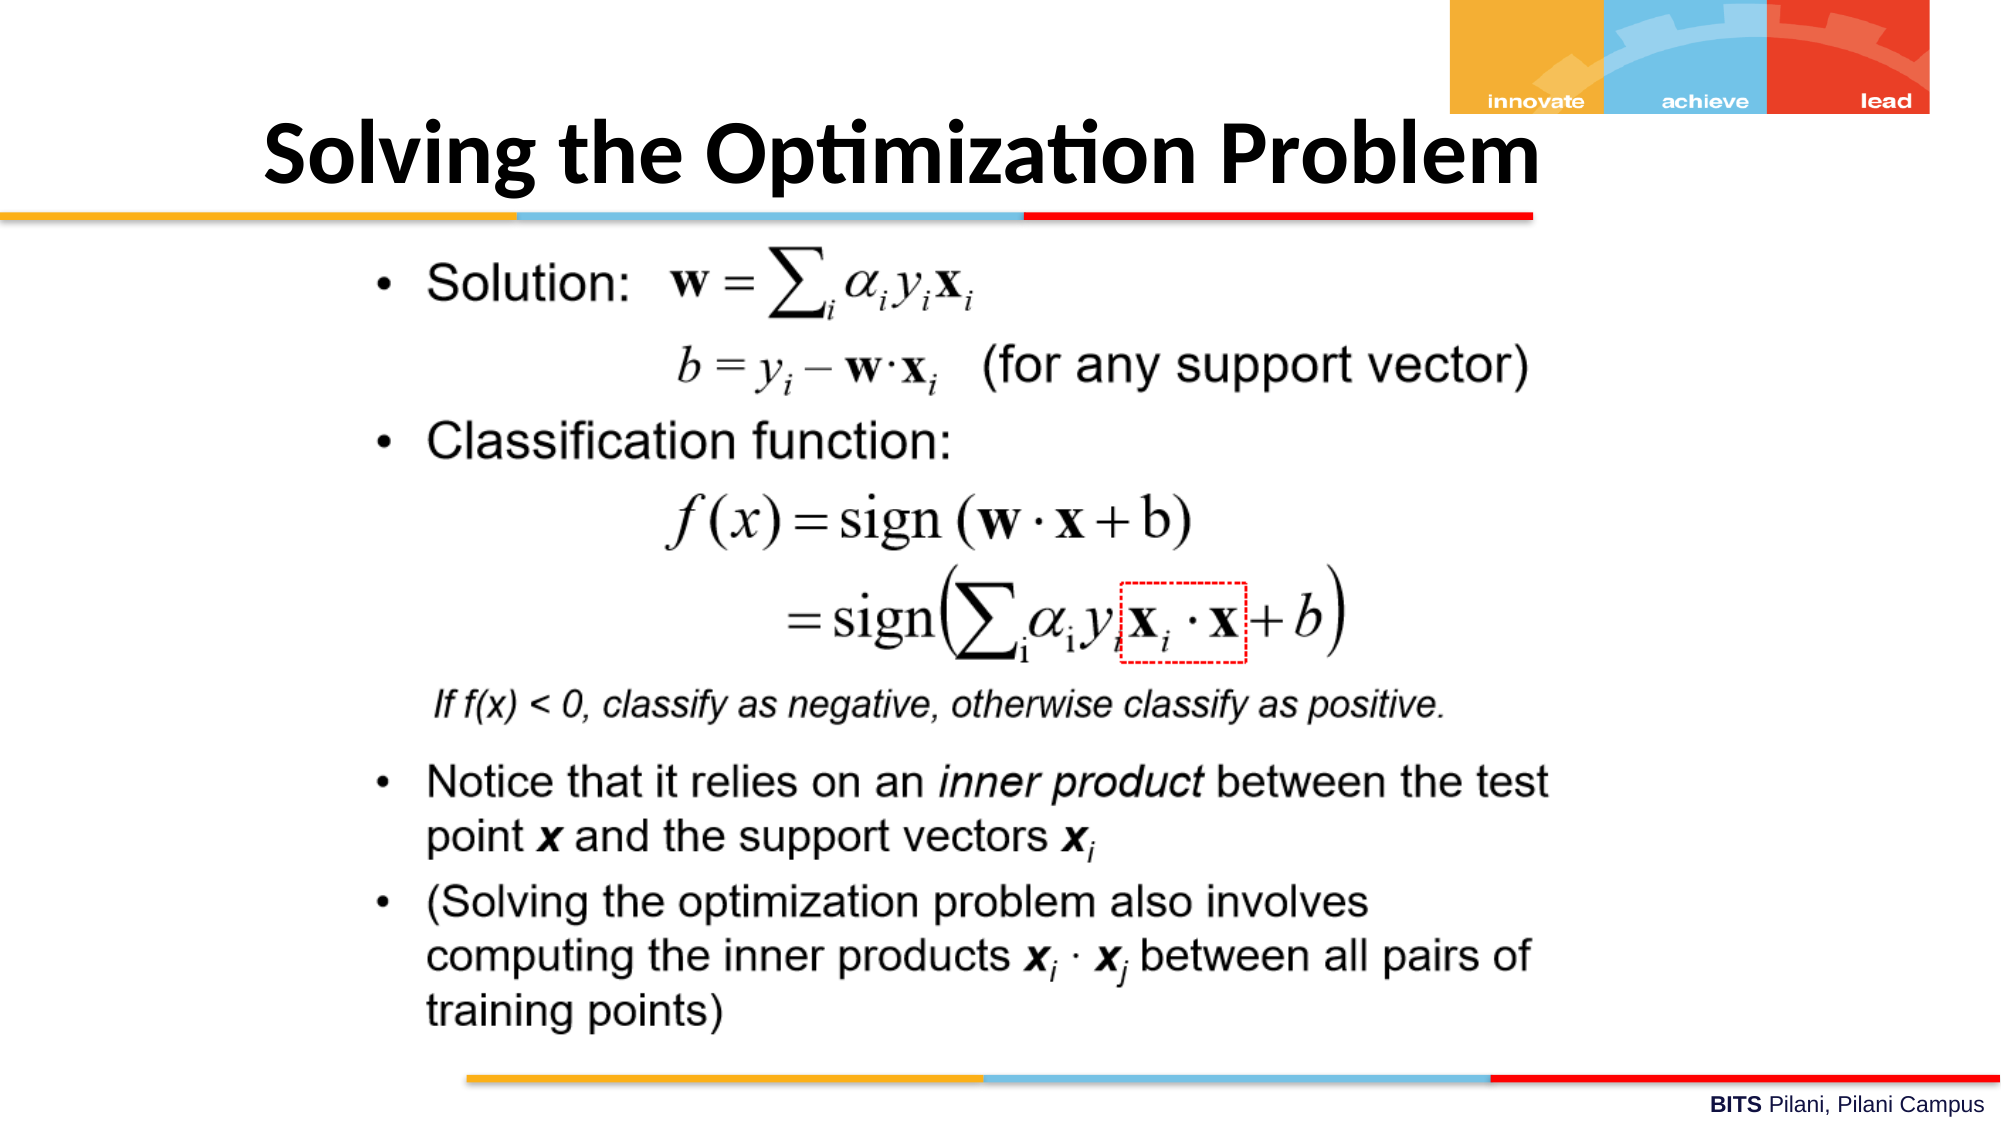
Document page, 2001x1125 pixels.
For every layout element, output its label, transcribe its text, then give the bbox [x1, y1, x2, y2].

text_box Solving the Optimization Problem [249, 53, 1625, 241]
picture [1449, 0, 1930, 114]
picture [363, 237, 1562, 1044]
